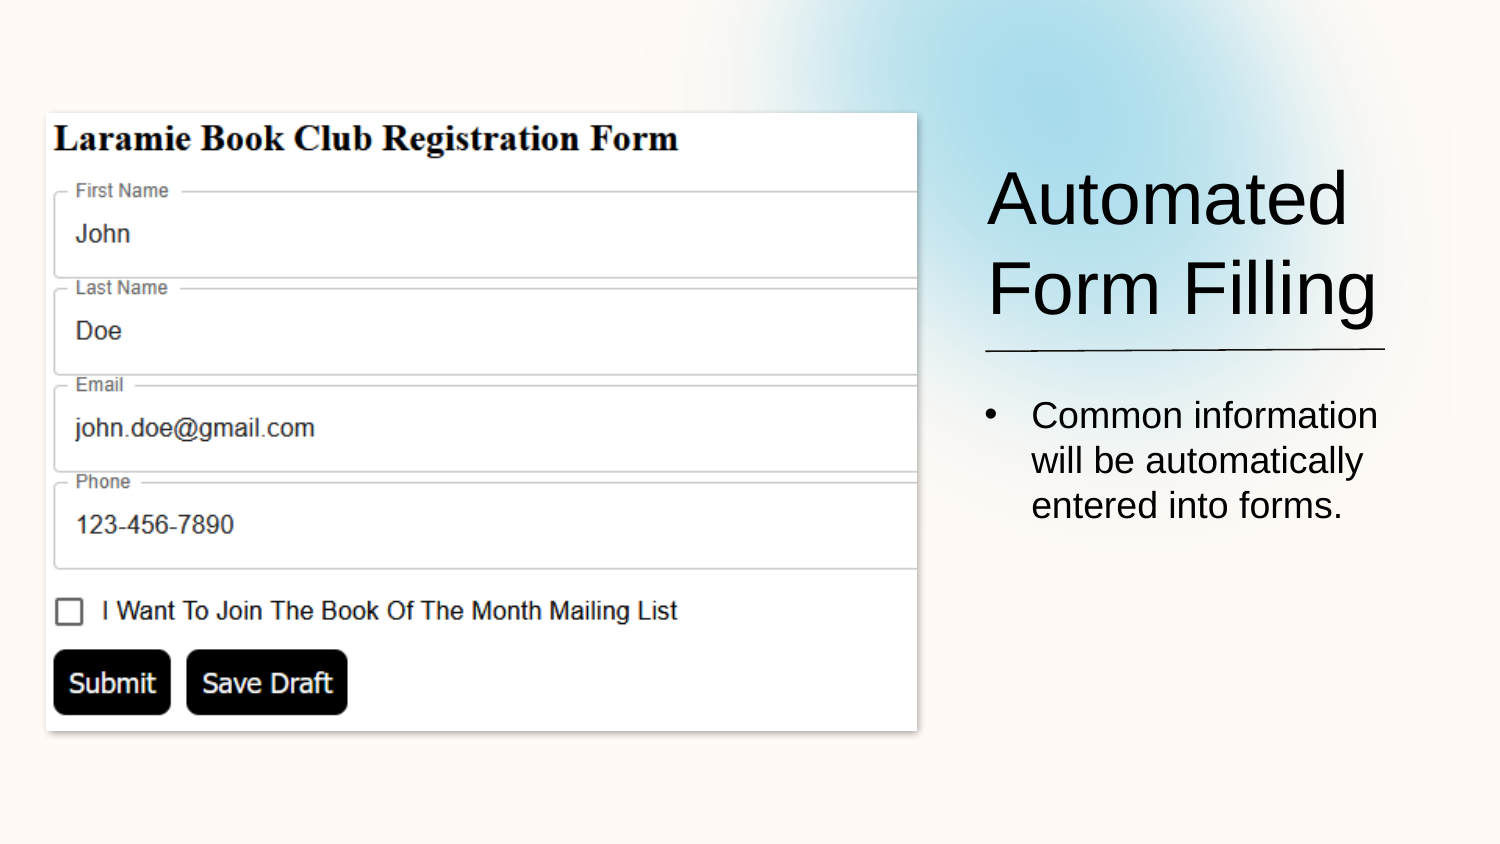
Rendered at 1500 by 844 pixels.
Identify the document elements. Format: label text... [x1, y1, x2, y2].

text_box Automated Form Filling [971, 142, 1406, 338]
text_box Common information will be automatically entered into forms. [969, 383, 1403, 534]
picture [45, 0, 1500, 844]
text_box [985, 348, 1386, 352]
